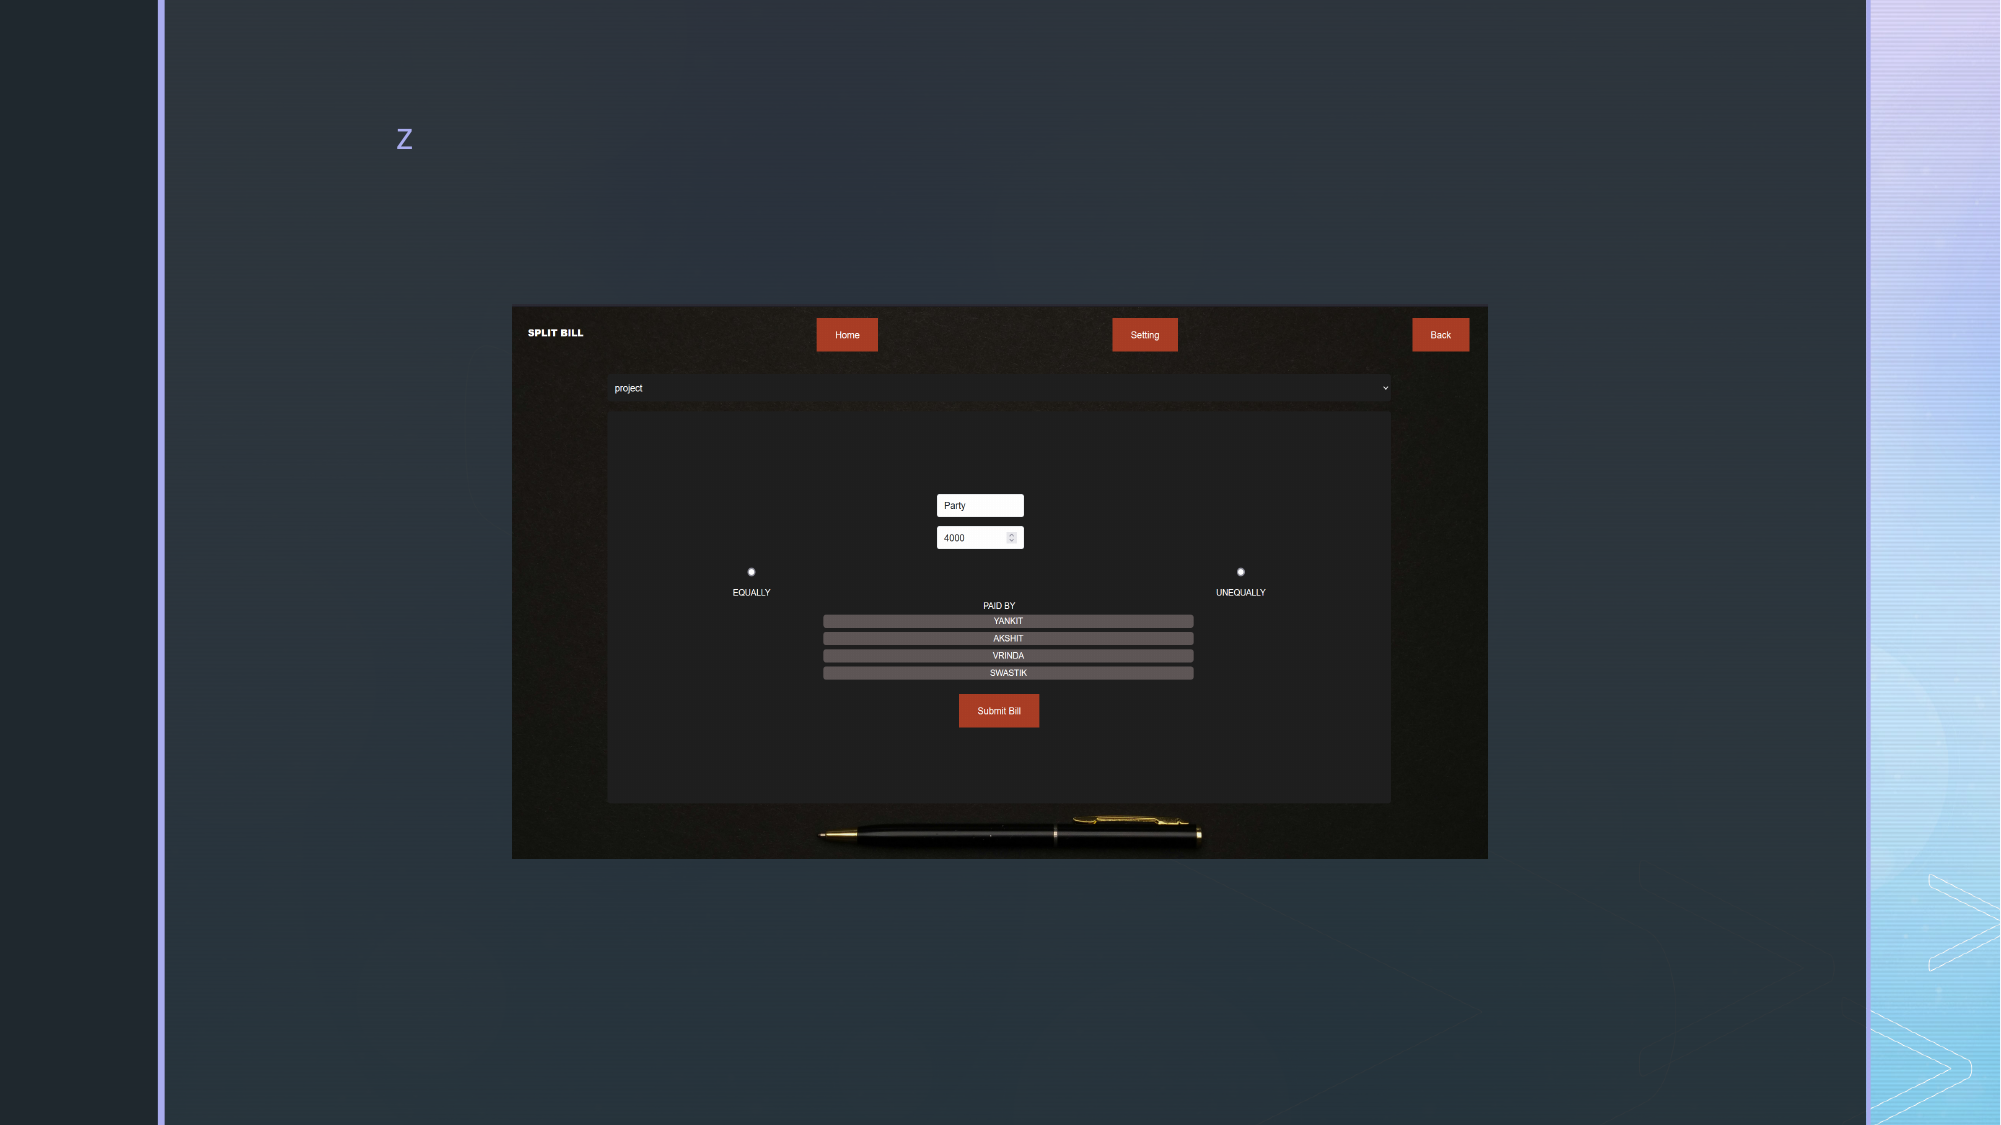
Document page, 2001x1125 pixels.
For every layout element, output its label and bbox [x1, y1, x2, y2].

picture [1871, 0, 2001, 1125]
picture [512, 304, 1488, 859]
